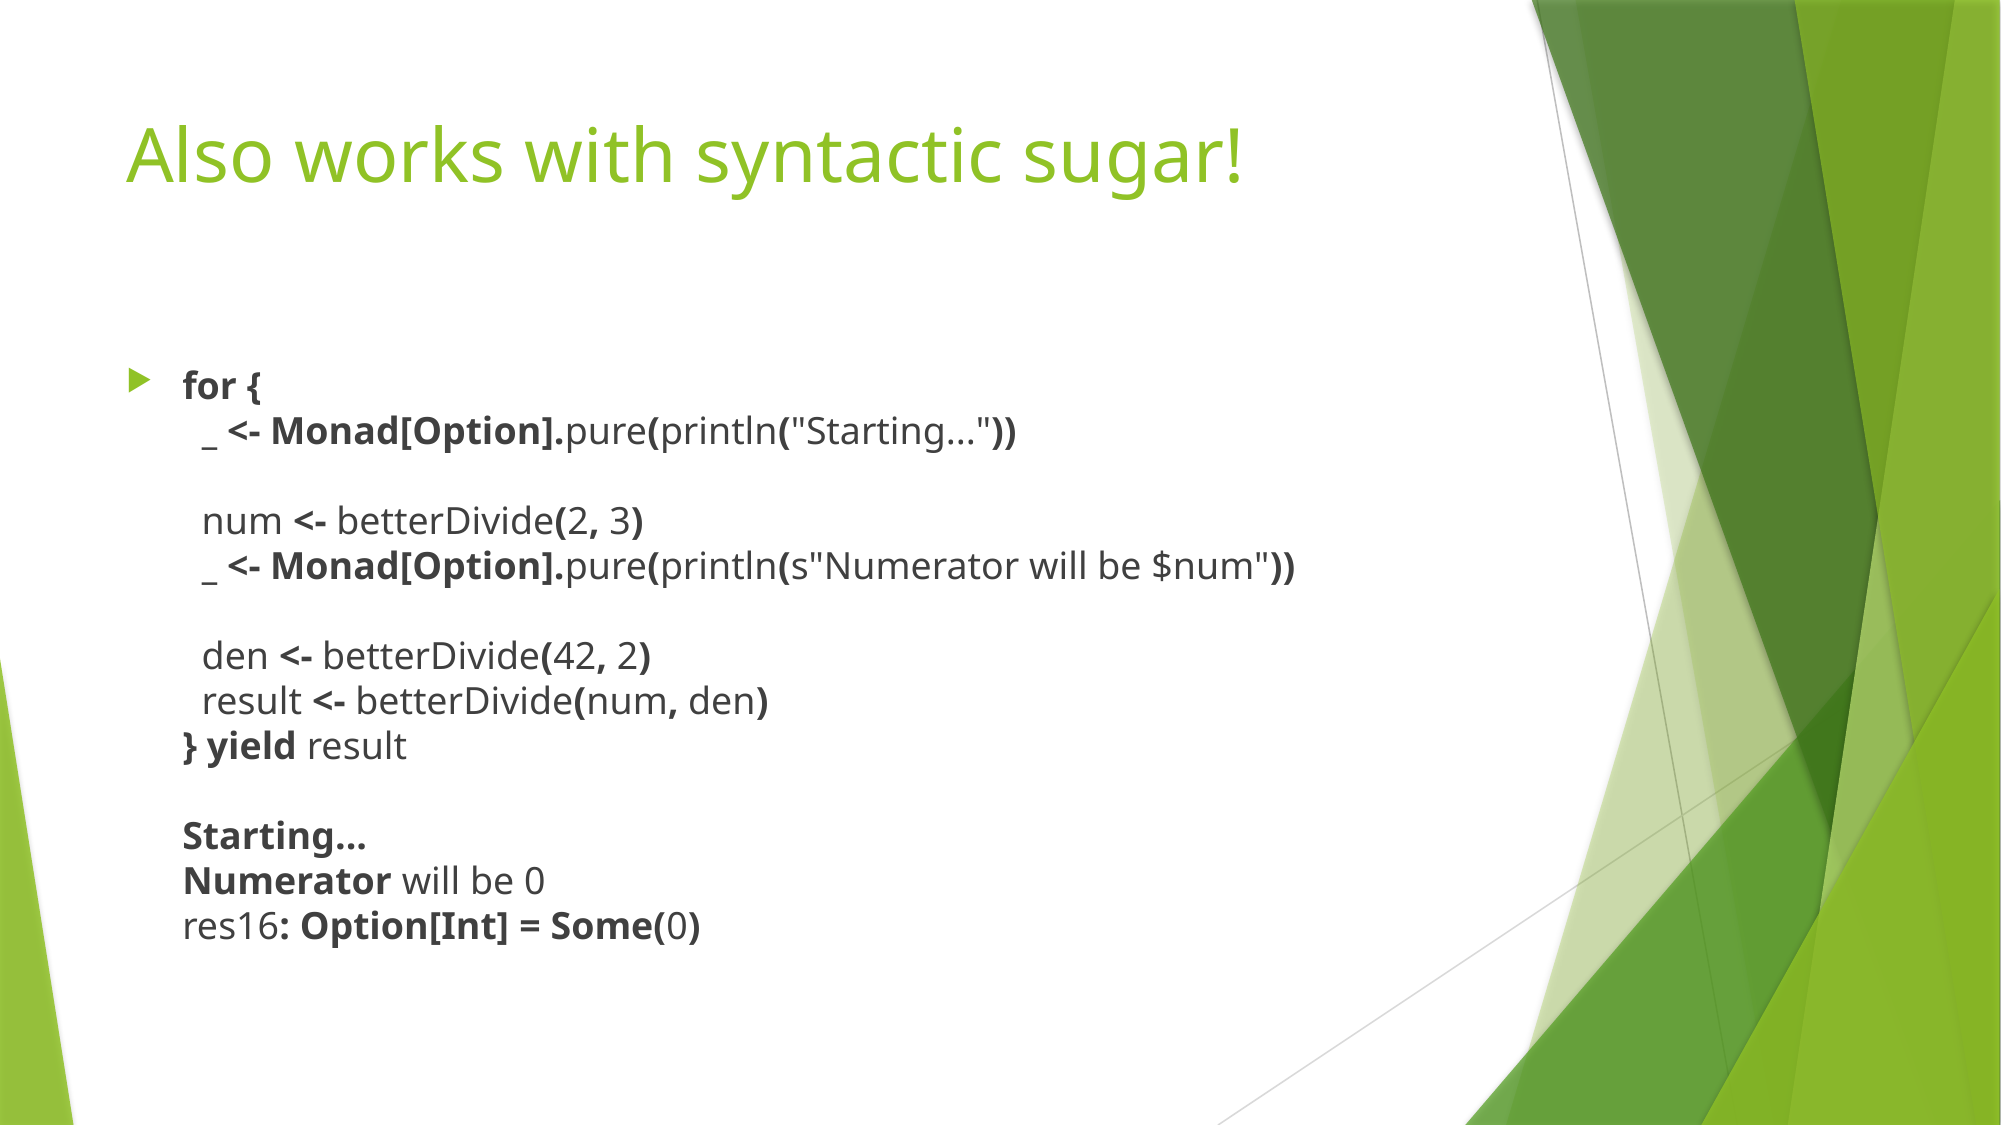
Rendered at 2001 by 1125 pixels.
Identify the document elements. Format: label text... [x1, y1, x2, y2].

list for { _ <- Monad[Option].pure(println("Starting...")) num <- betterDivide(2, 3) _ <- Monad[Option].pure(println(s"Numerator will be $num")) den <- betterDivide(42, 2) result <- betterDivide(num, den) } yield result Starting... Numerator will be 0 res16: Option[Int] = Some(0) [111, 354, 1522, 992]
title Also works with syntactic sugar! [111, 99, 1522, 317]
